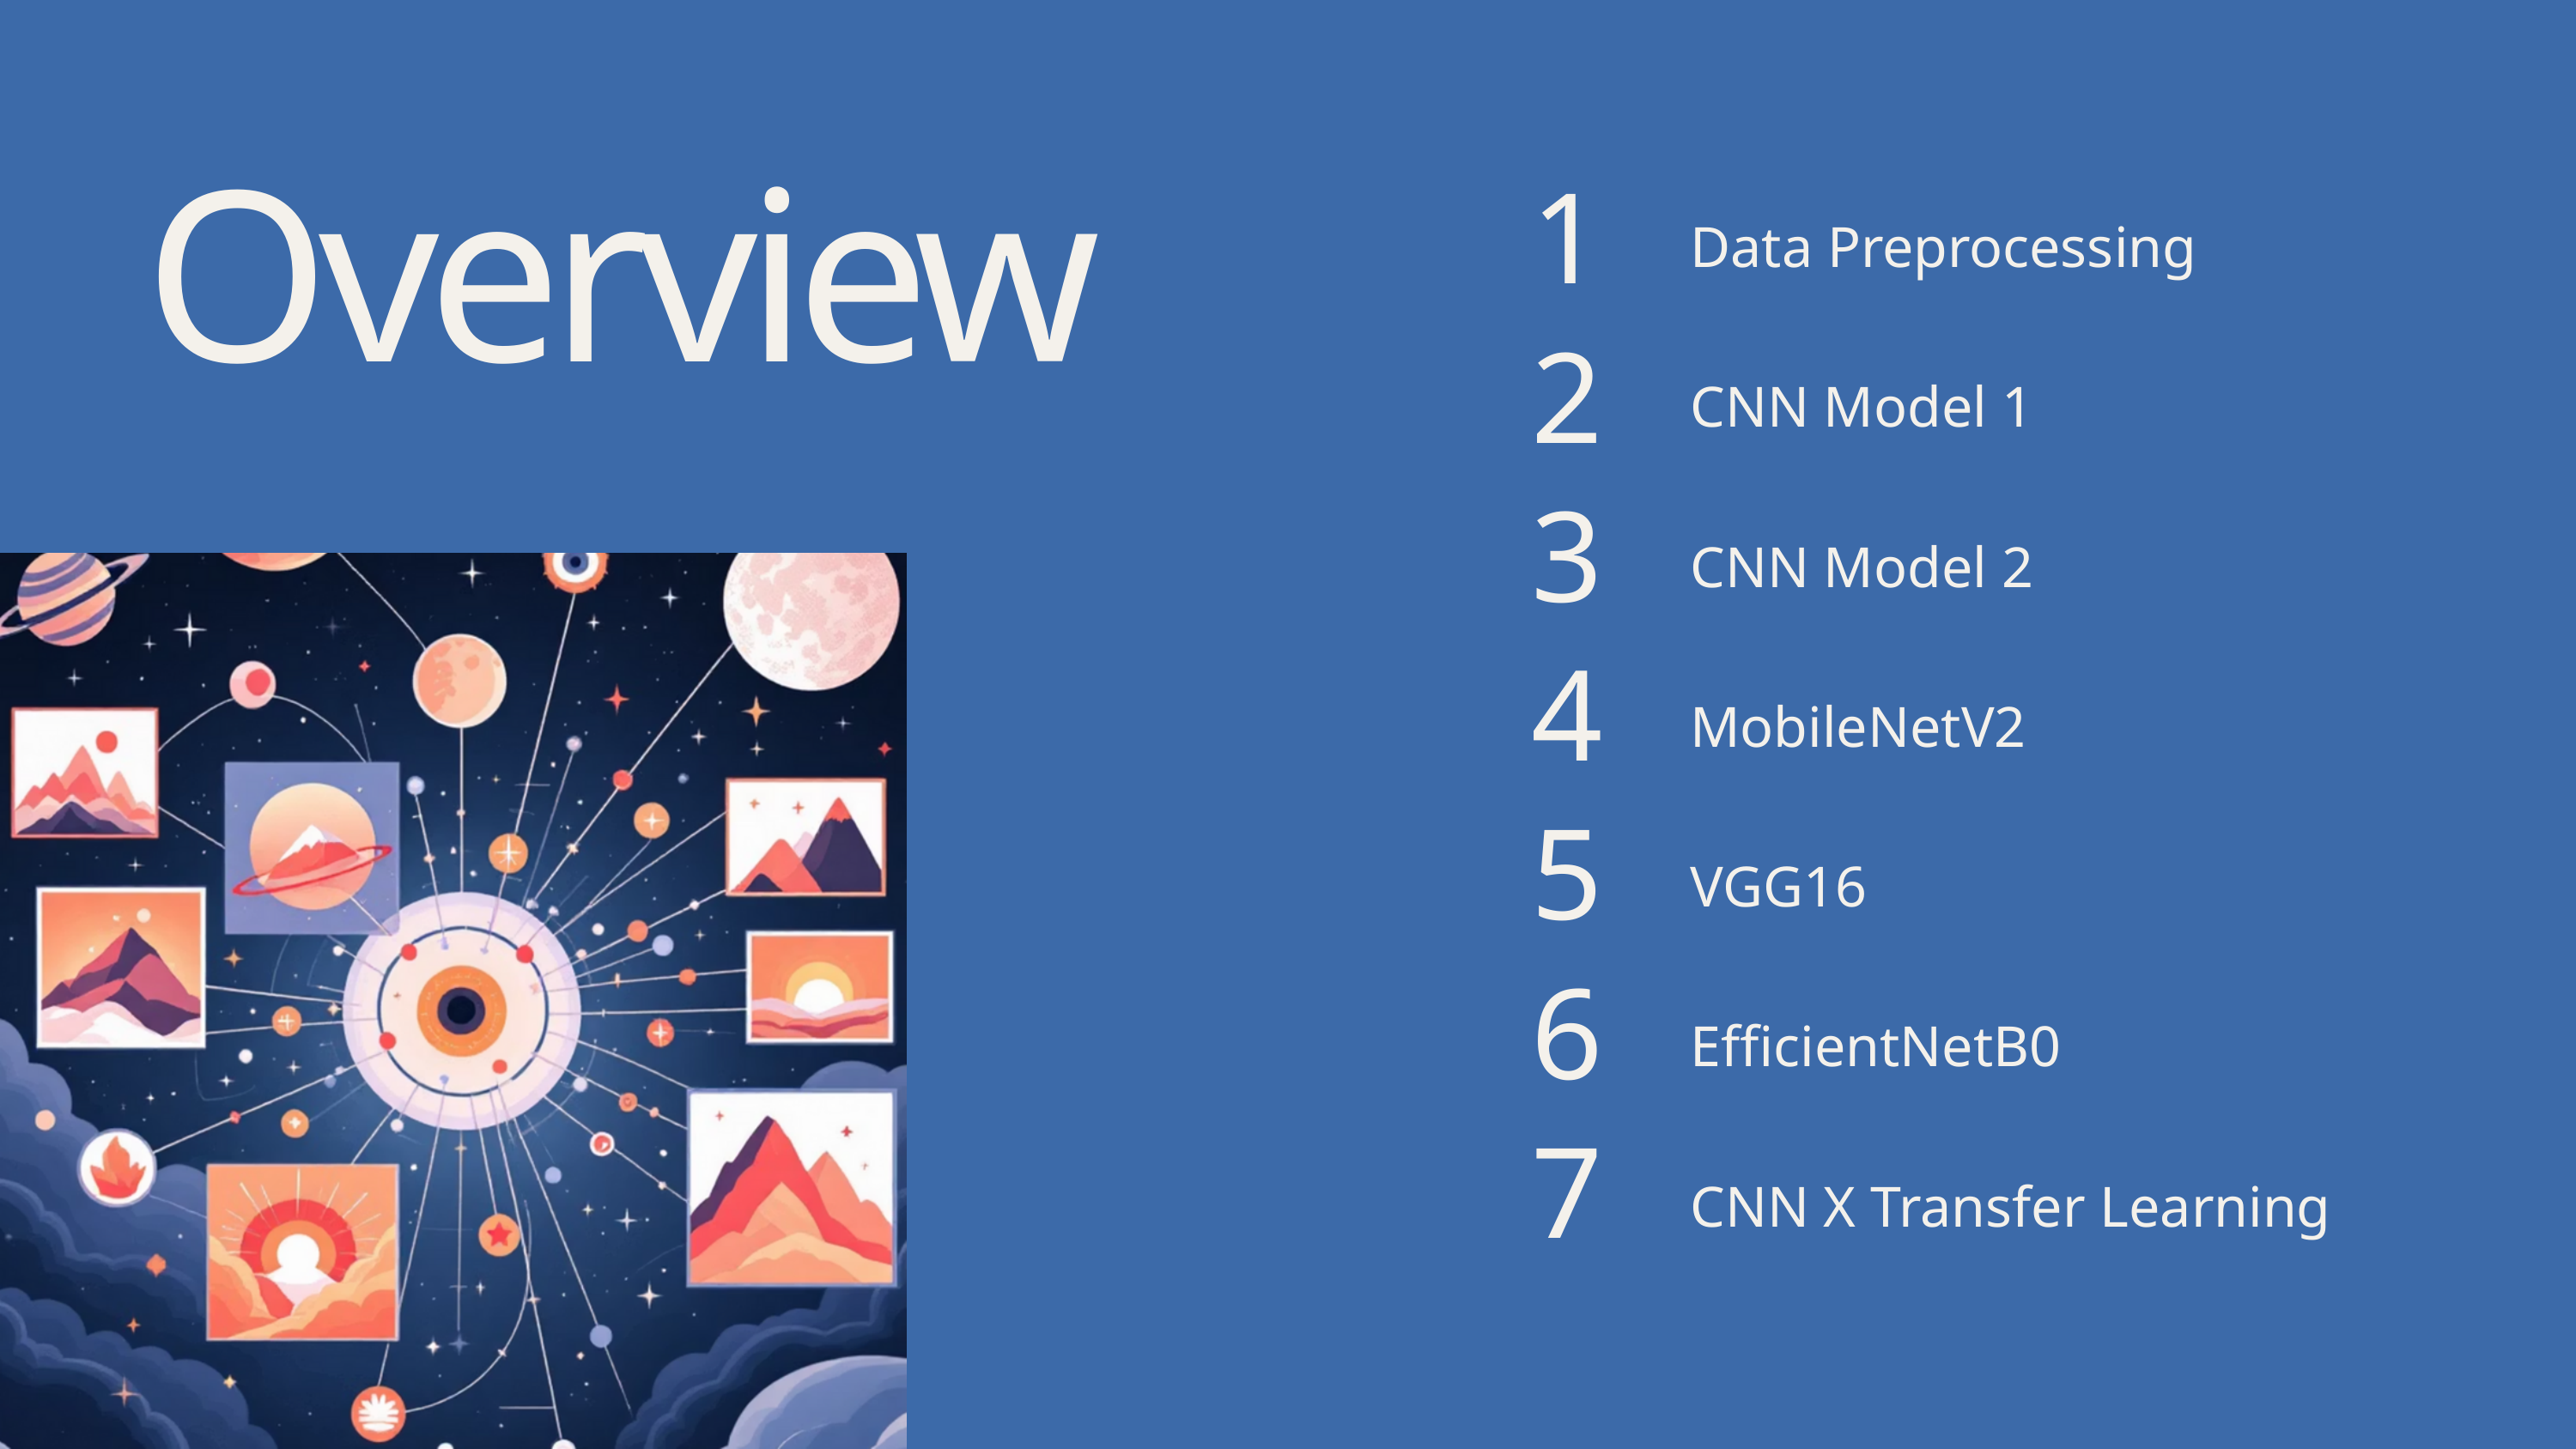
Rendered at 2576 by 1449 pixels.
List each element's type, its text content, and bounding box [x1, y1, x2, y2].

text_box 4 [1379, 674, 1603, 786]
text_box 7 [1379, 1151, 1603, 1264]
text_box MobileNetV2 [1690, 689, 2432, 759]
text_box 3 [1379, 515, 1603, 627]
text_box 5 [1379, 834, 1603, 946]
text_box CNN X Transfer Learning [1690, 1169, 2339, 1239]
text_box CNN Model 1 [1690, 369, 2339, 439]
text_box [0, 553, 907, 1449]
text_box 2 [1379, 356, 1603, 469]
text_box 1 [1379, 197, 1603, 309]
text_box CNN Model 2 [1690, 530, 2339, 599]
text_box Data Preprocessing [1690, 209, 2339, 279]
text_box VGG16 [1690, 849, 2339, 919]
text_box Overview [144, 198, 1221, 410]
text_box 6 [1379, 992, 1603, 1105]
text_box EfficientNetB0 [1690, 1009, 2339, 1078]
